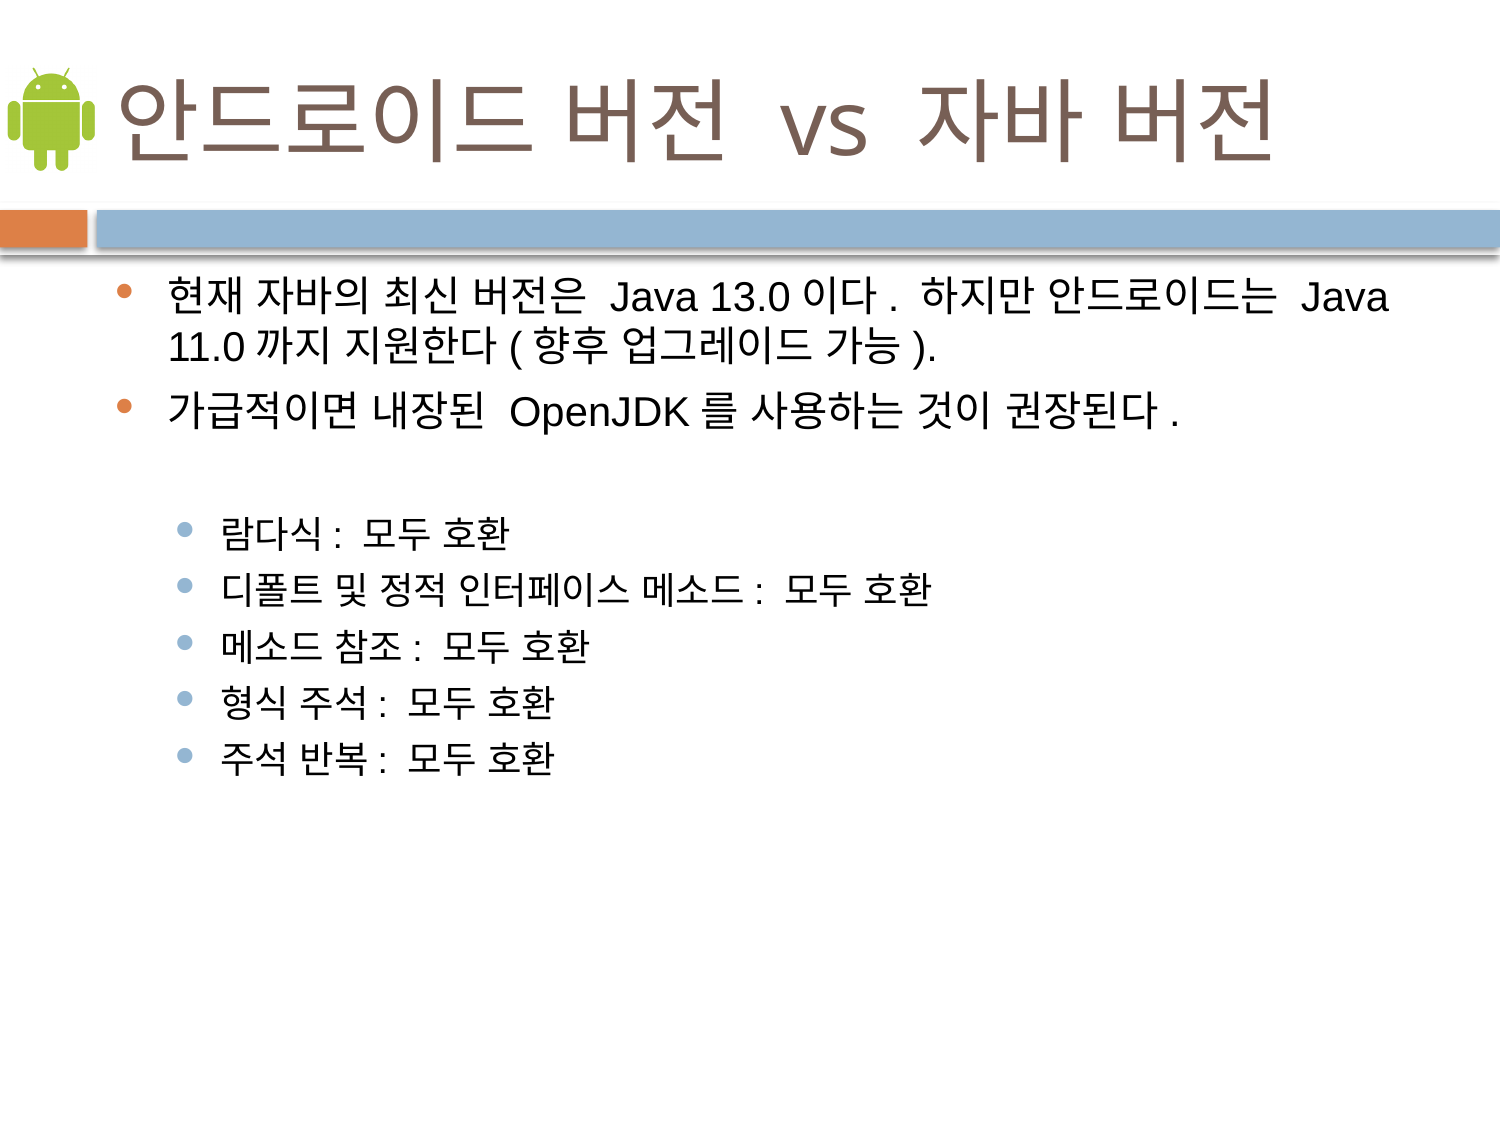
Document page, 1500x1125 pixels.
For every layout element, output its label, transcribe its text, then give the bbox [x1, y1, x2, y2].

list 현재 자바의 최신 버전은 Java 13.0이다. 하지만 안드로이드는 Java 11.0까지 지원한다(향후 업그레이드 가능). 가급적이면 내장된 OpenJDK를 사용하는 것이 권장된다. 람다식: 모두 호환 디폴트 및 정적 인터페이스 메소드: 모두 호환 메소드 참조: 모두 호환 형식 주석: 모두 호환 주석 반복: 모두 호환 [100, 262, 1438, 1000]
picture [5, 65, 97, 173]
title 안드로이드 버전 vs 자바 버전 [100, 37, 1438, 200]
